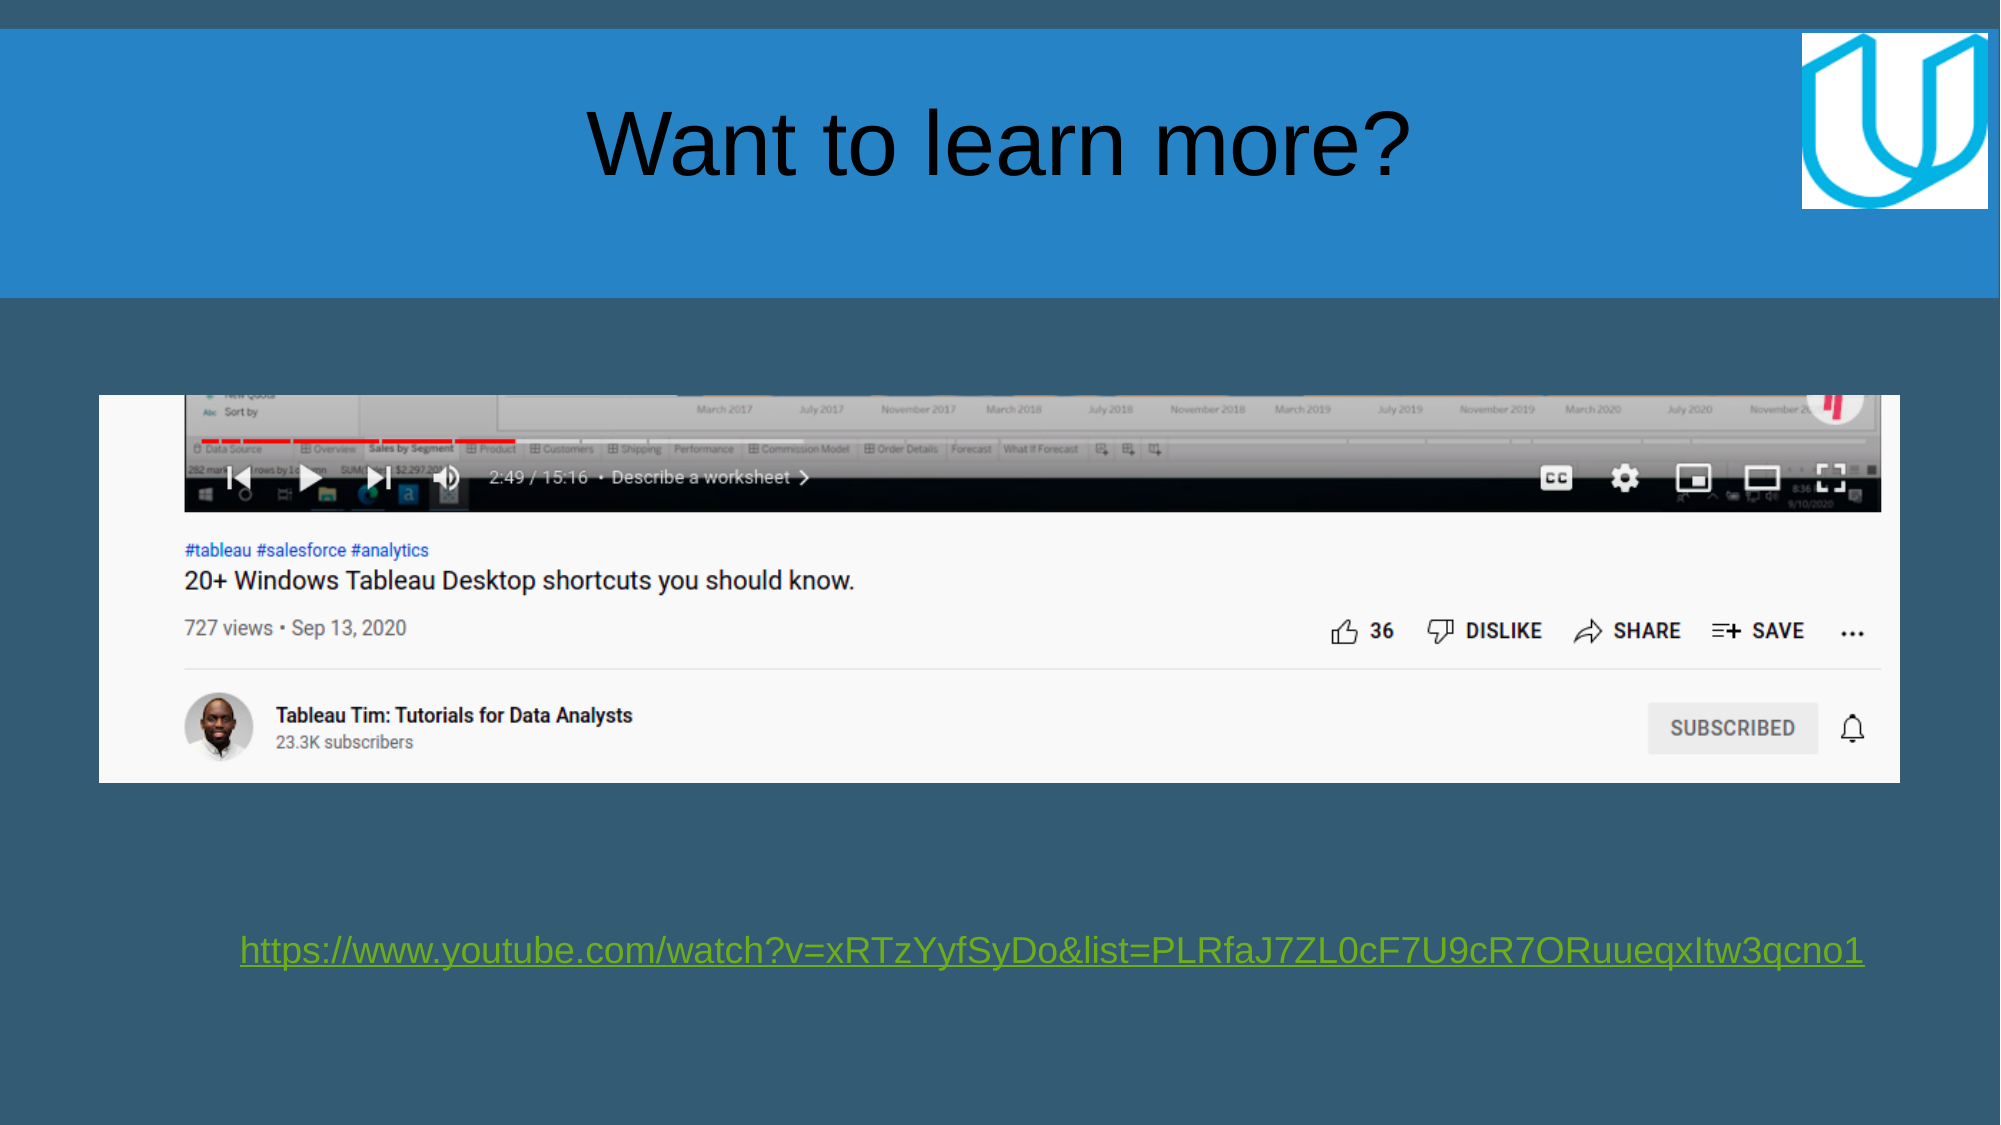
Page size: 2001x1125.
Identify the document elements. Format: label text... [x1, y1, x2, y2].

picture [99, 395, 1900, 784]
text_box Want to learn more? [99, 44, 1900, 233]
picture [1900, 175, 1911, 189]
picture [1900, 124, 1988, 209]
text_box https://www.youtube.com/watch?v=xRTzYyfSyDo&list=PLRfaJ7ZL0cF7U9cR7ORuueqxItw3qcno1 [224, 918, 1890, 975]
picture [1932, 48, 1973, 166]
picture [1802, 33, 1988, 167]
